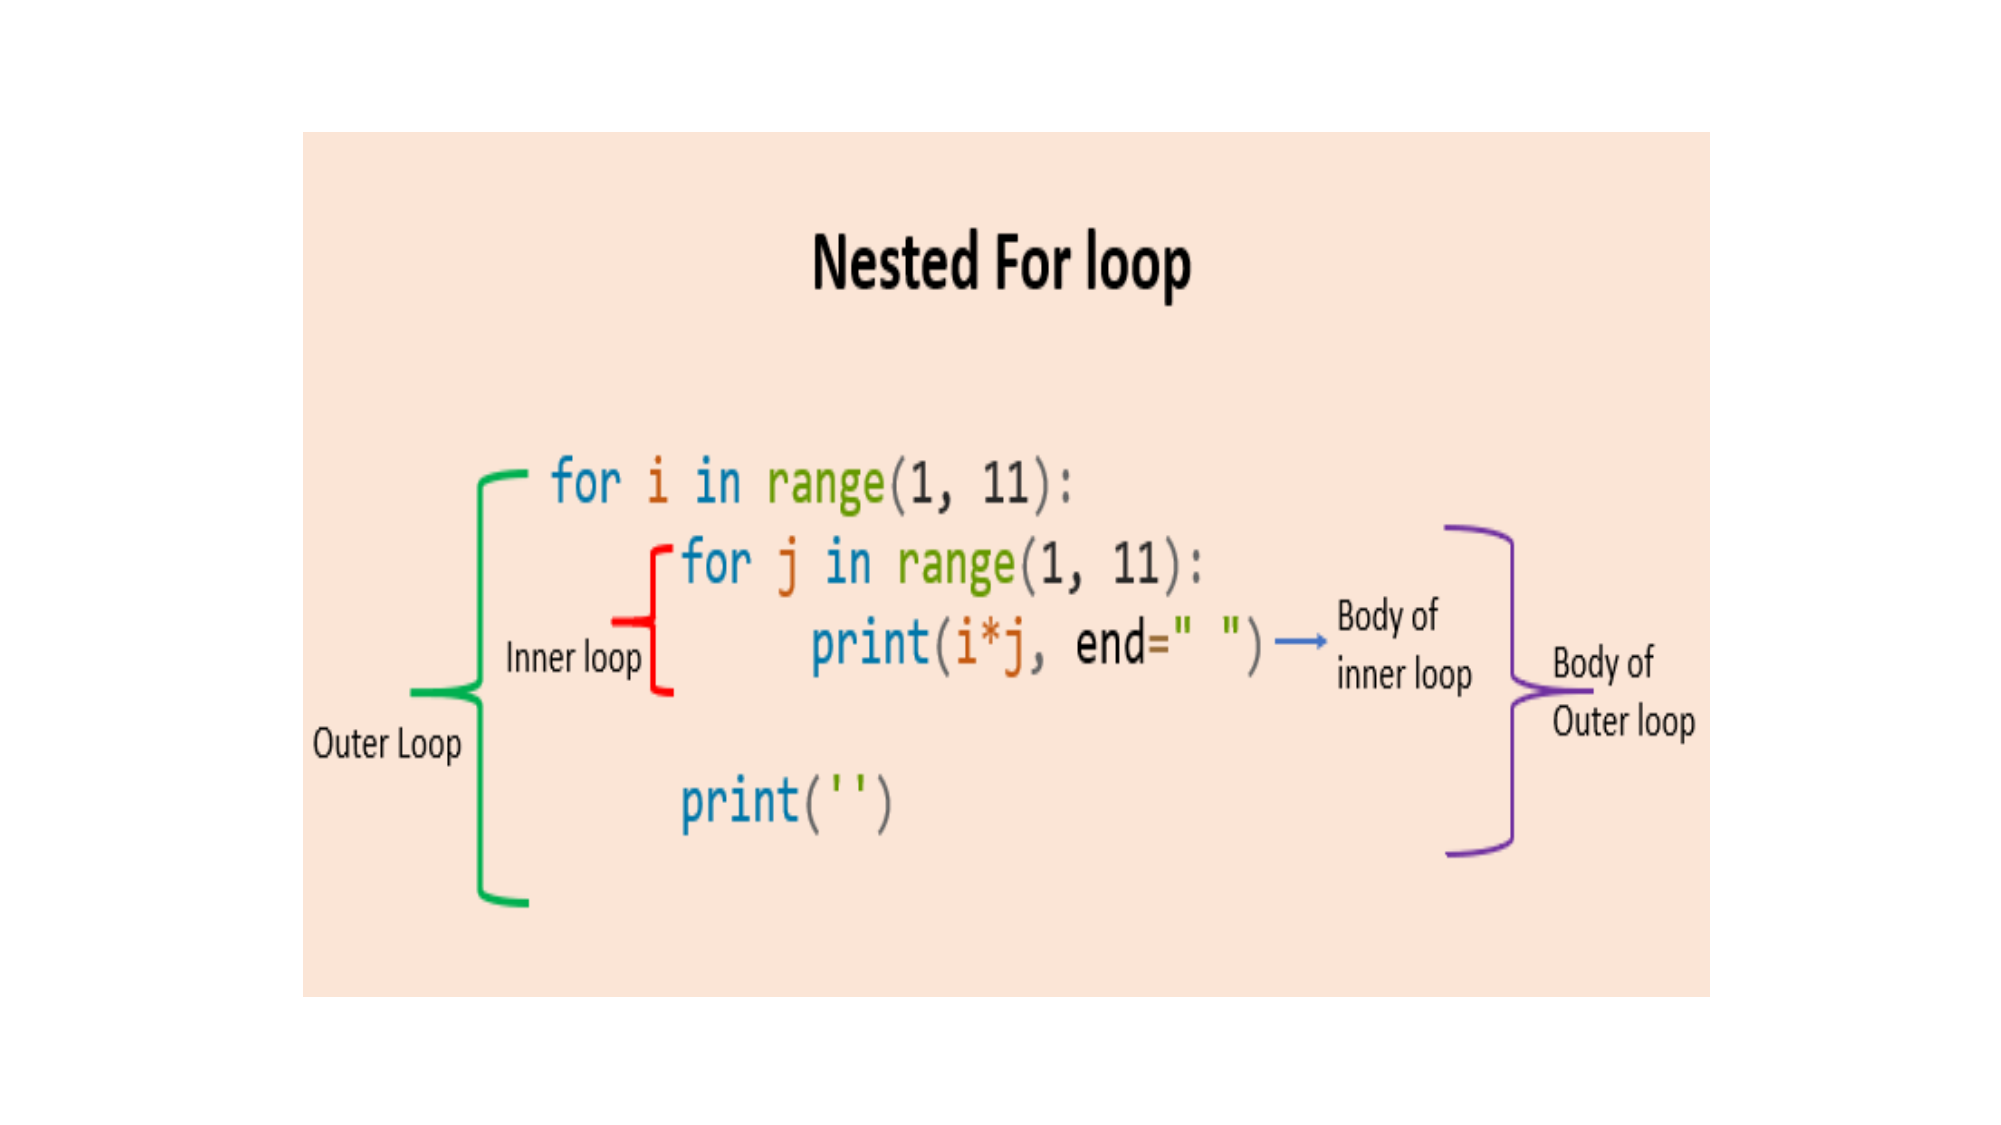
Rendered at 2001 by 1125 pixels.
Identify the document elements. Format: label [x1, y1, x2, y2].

picture [303, 132, 1710, 997]
